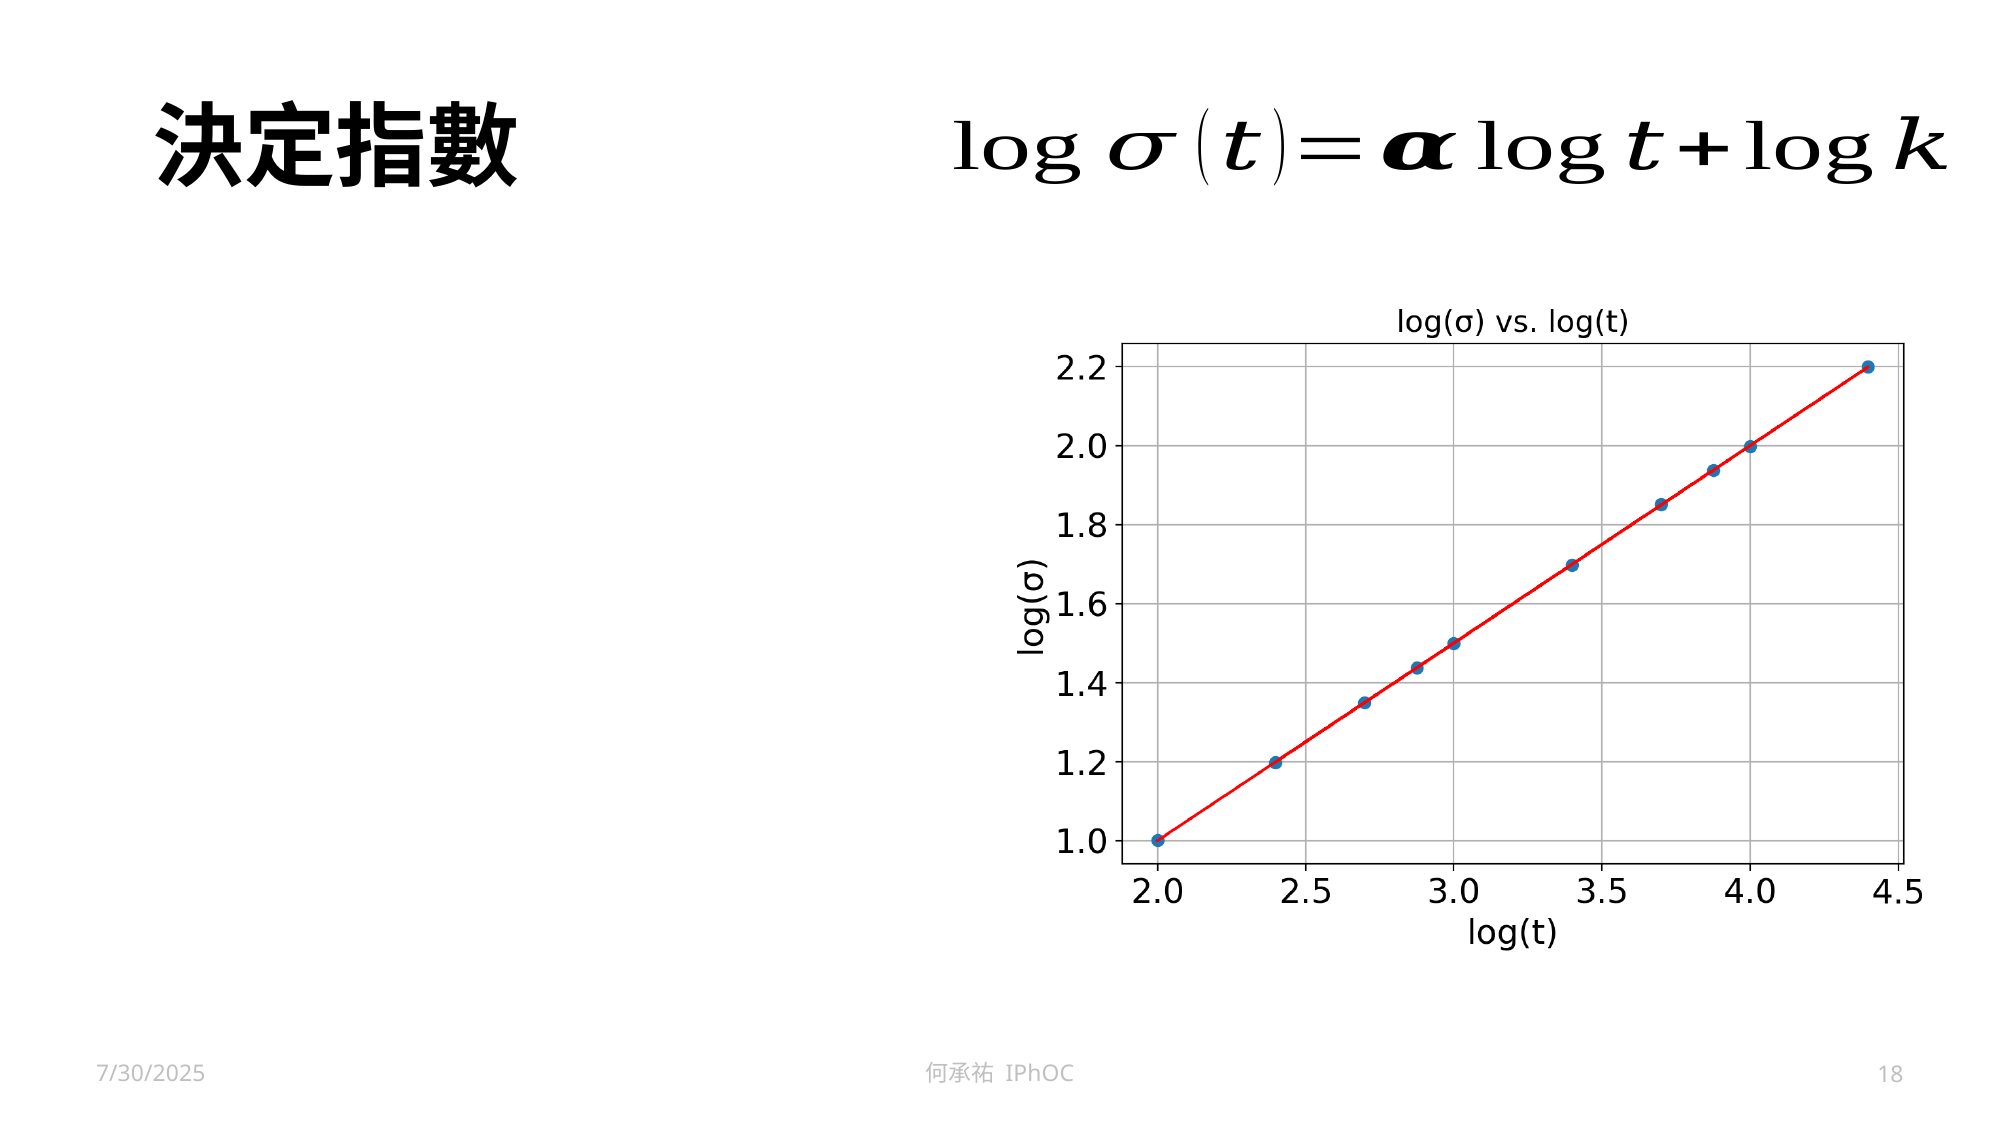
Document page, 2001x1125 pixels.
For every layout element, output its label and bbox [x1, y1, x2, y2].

picture [1007, 305, 1929, 959]
